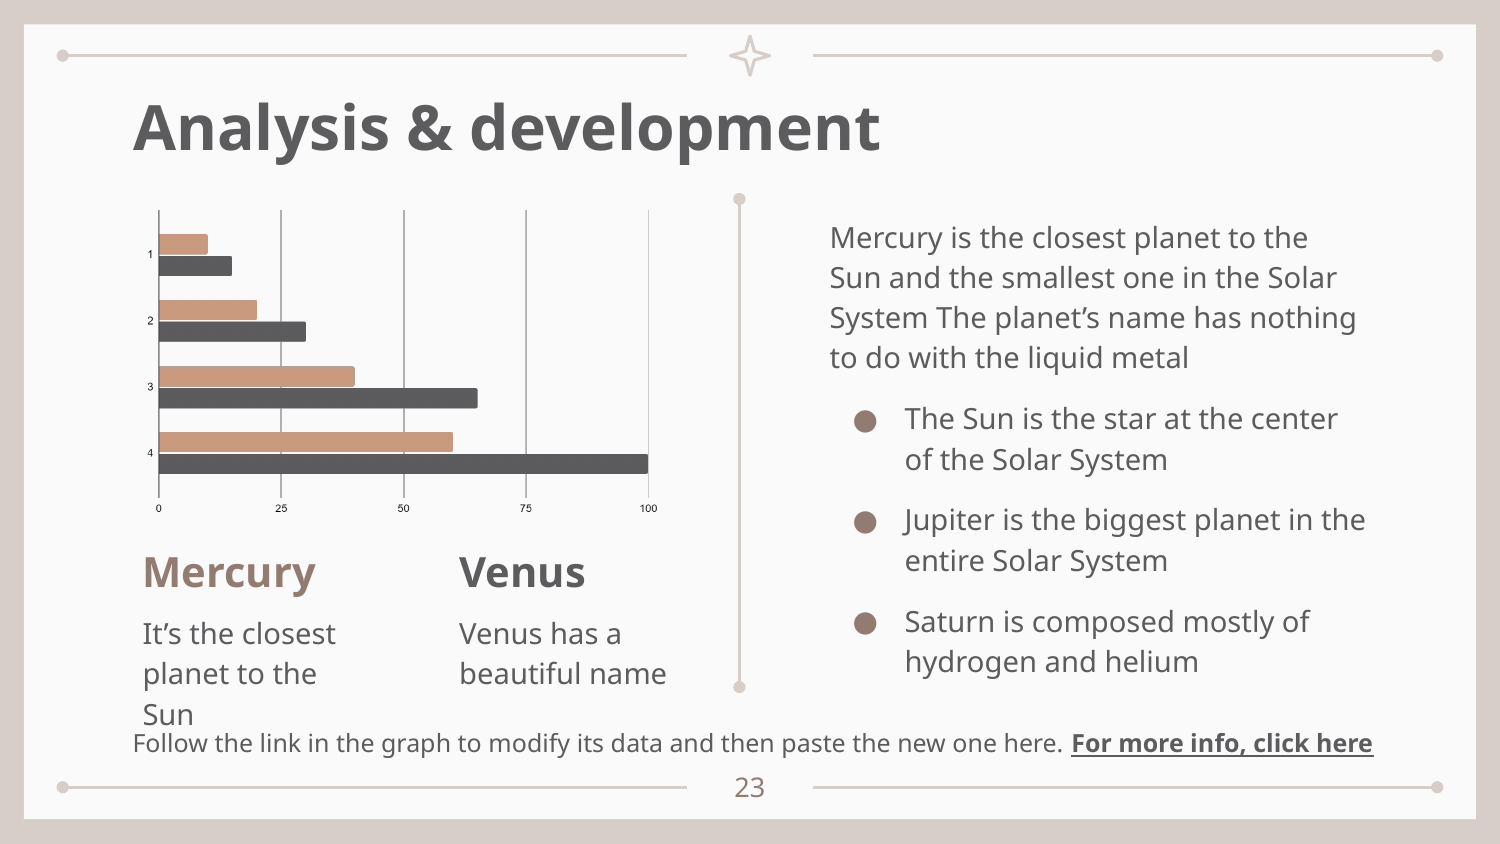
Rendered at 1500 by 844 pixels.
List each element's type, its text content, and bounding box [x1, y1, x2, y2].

text_box Mercury is the closest planet to the Sun and the smallest one in the Solar System The planet’s name has nothing to do with the liquid metal The Sun is the star at the center of the Solar System Jupiter is the biggest planet in the entire Solar System Saturn is composed mostly of hydrogen and helium [814, 198, 1384, 682]
picture [117, 192, 665, 531]
title Analysis & development [118, 72, 1382, 167]
text_box Venus has a beautiful name [444, 595, 706, 690]
slide_number 23 [705, 755, 795, 810]
text_box It’s the closest planet to the Sun [127, 595, 390, 690]
text_box Mercury [127, 538, 390, 595]
text_box Venus [444, 530, 706, 595]
text_box Follow the link in the graph to modify its data and then paste the new one here. For more info, click here [116, 707, 1389, 756]
